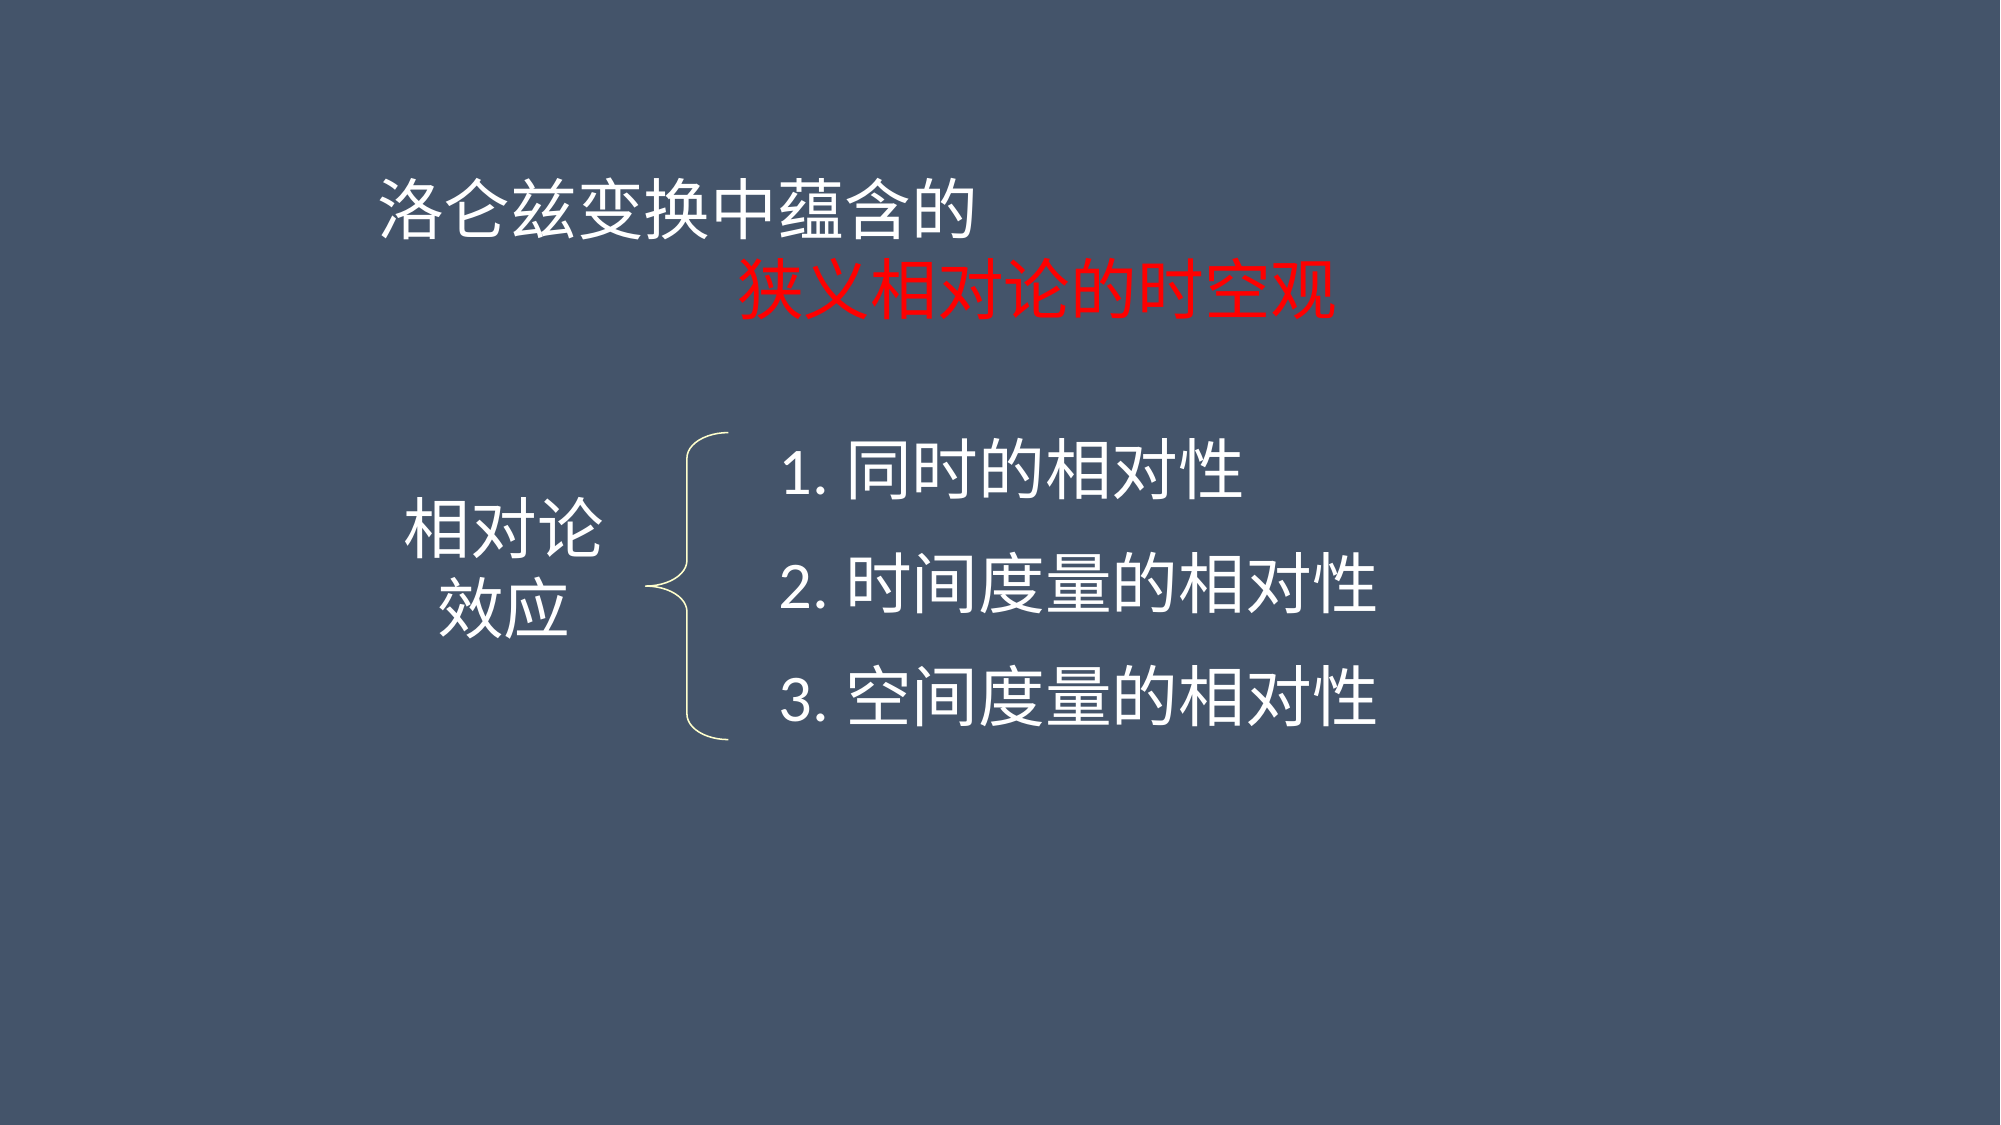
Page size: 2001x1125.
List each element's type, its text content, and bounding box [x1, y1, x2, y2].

text_box 洛仑兹变换中蕴含的 狭义相对论的时空观 [362, 160, 1674, 336]
text_box 相对论效应 [385, 479, 622, 655]
text_box 1.同时的相对性 2.时间度量的相对性 3.空间度量的相对性 [763, 420, 1485, 742]
text_box [645, 432, 729, 740]
